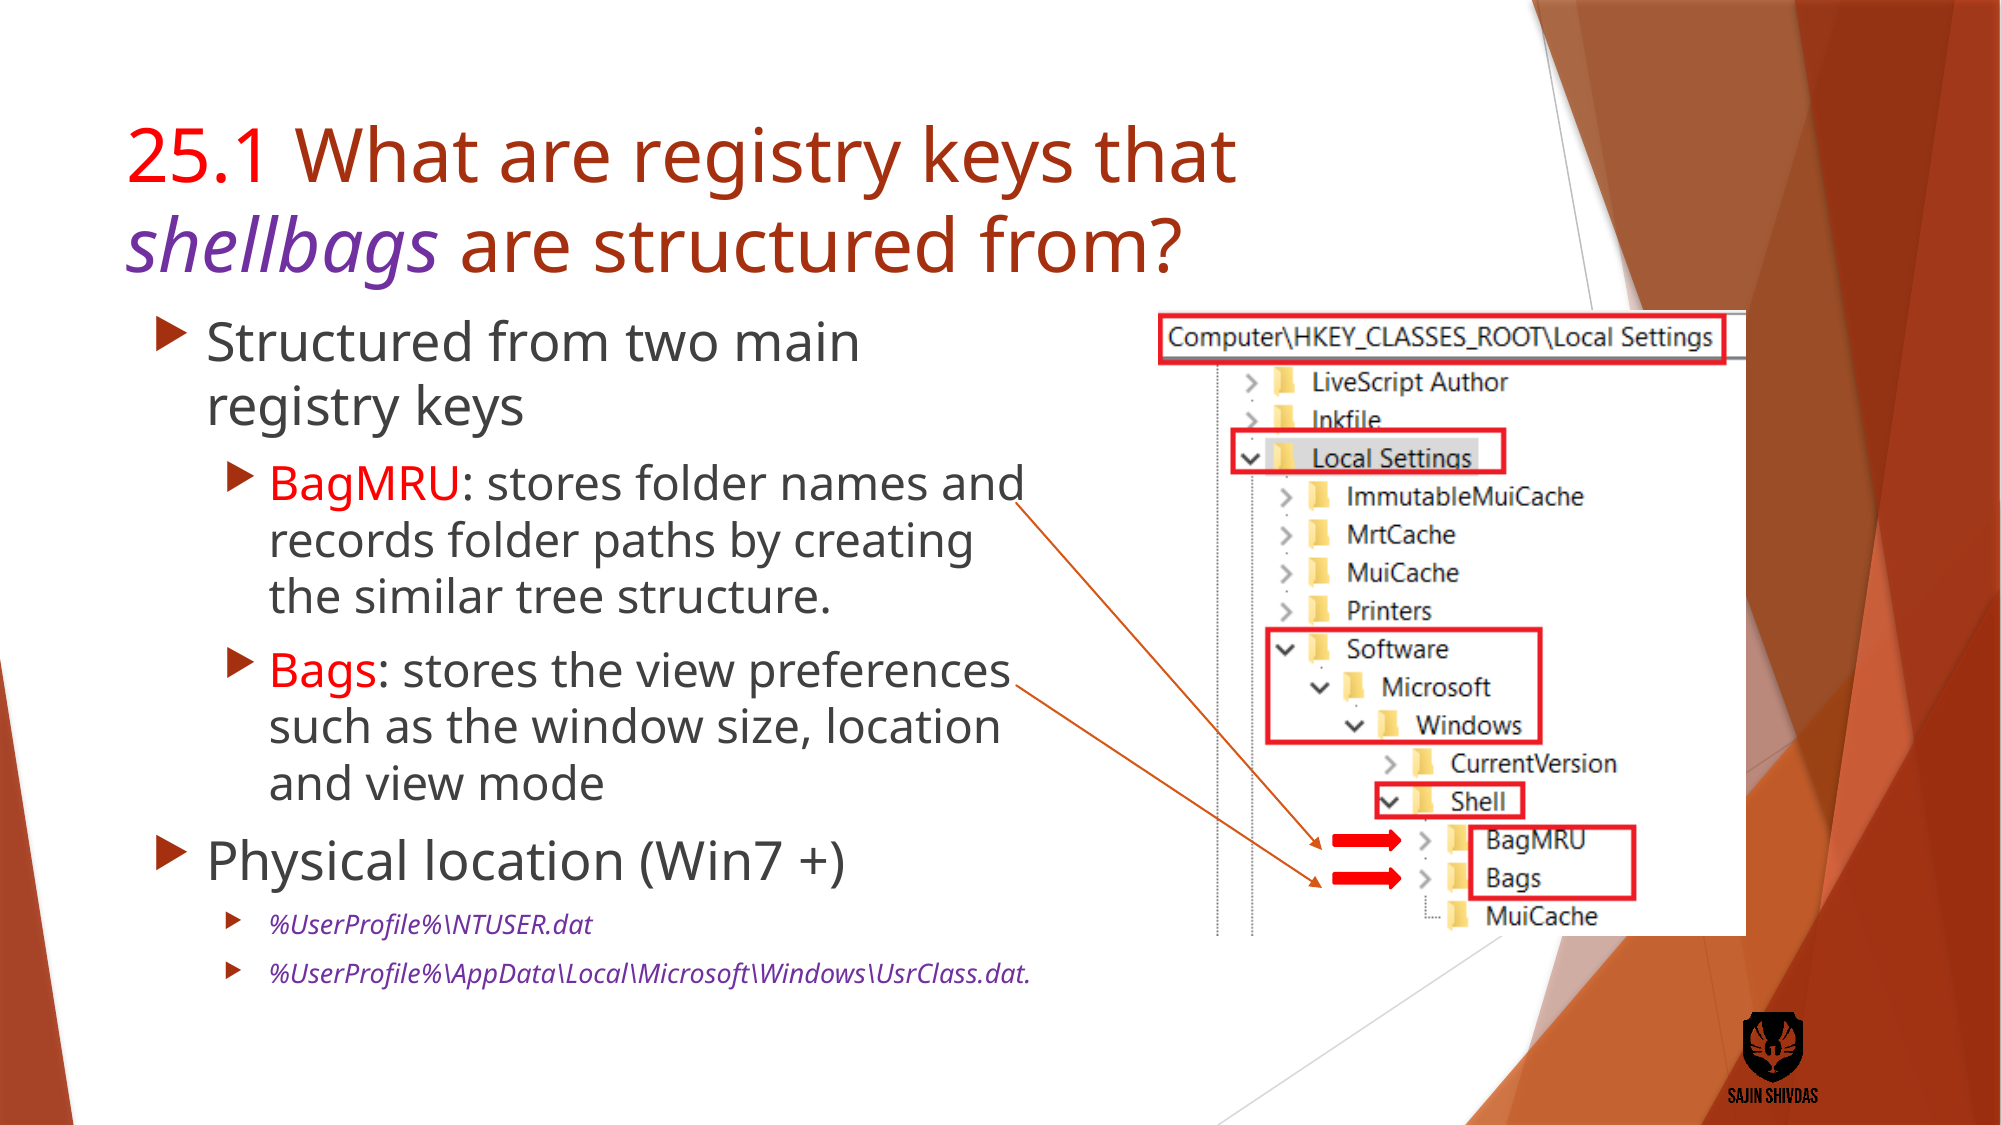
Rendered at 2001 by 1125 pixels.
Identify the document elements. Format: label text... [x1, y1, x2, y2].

list Structured from two main registry keys BagMRU: stores folder names and records folder paths by creating the similar tree structure. Bags: stores the view preferences such as the window size, location and view mode Physical location (Win7 +) %UserProfile%\NTUSER.dat %UserProfile%\AppData\Local\Microsoft\Windows\UsrClass.dat. [137, 299, 1050, 1014]
title 25.1 What are registry keys that shellbags are structured from? [111, 99, 1522, 317]
picture [1158, 309, 1747, 936]
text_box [1015, 502, 1323, 684]
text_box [1015, 684, 1323, 889]
picture [1718, 1002, 1830, 1115]
